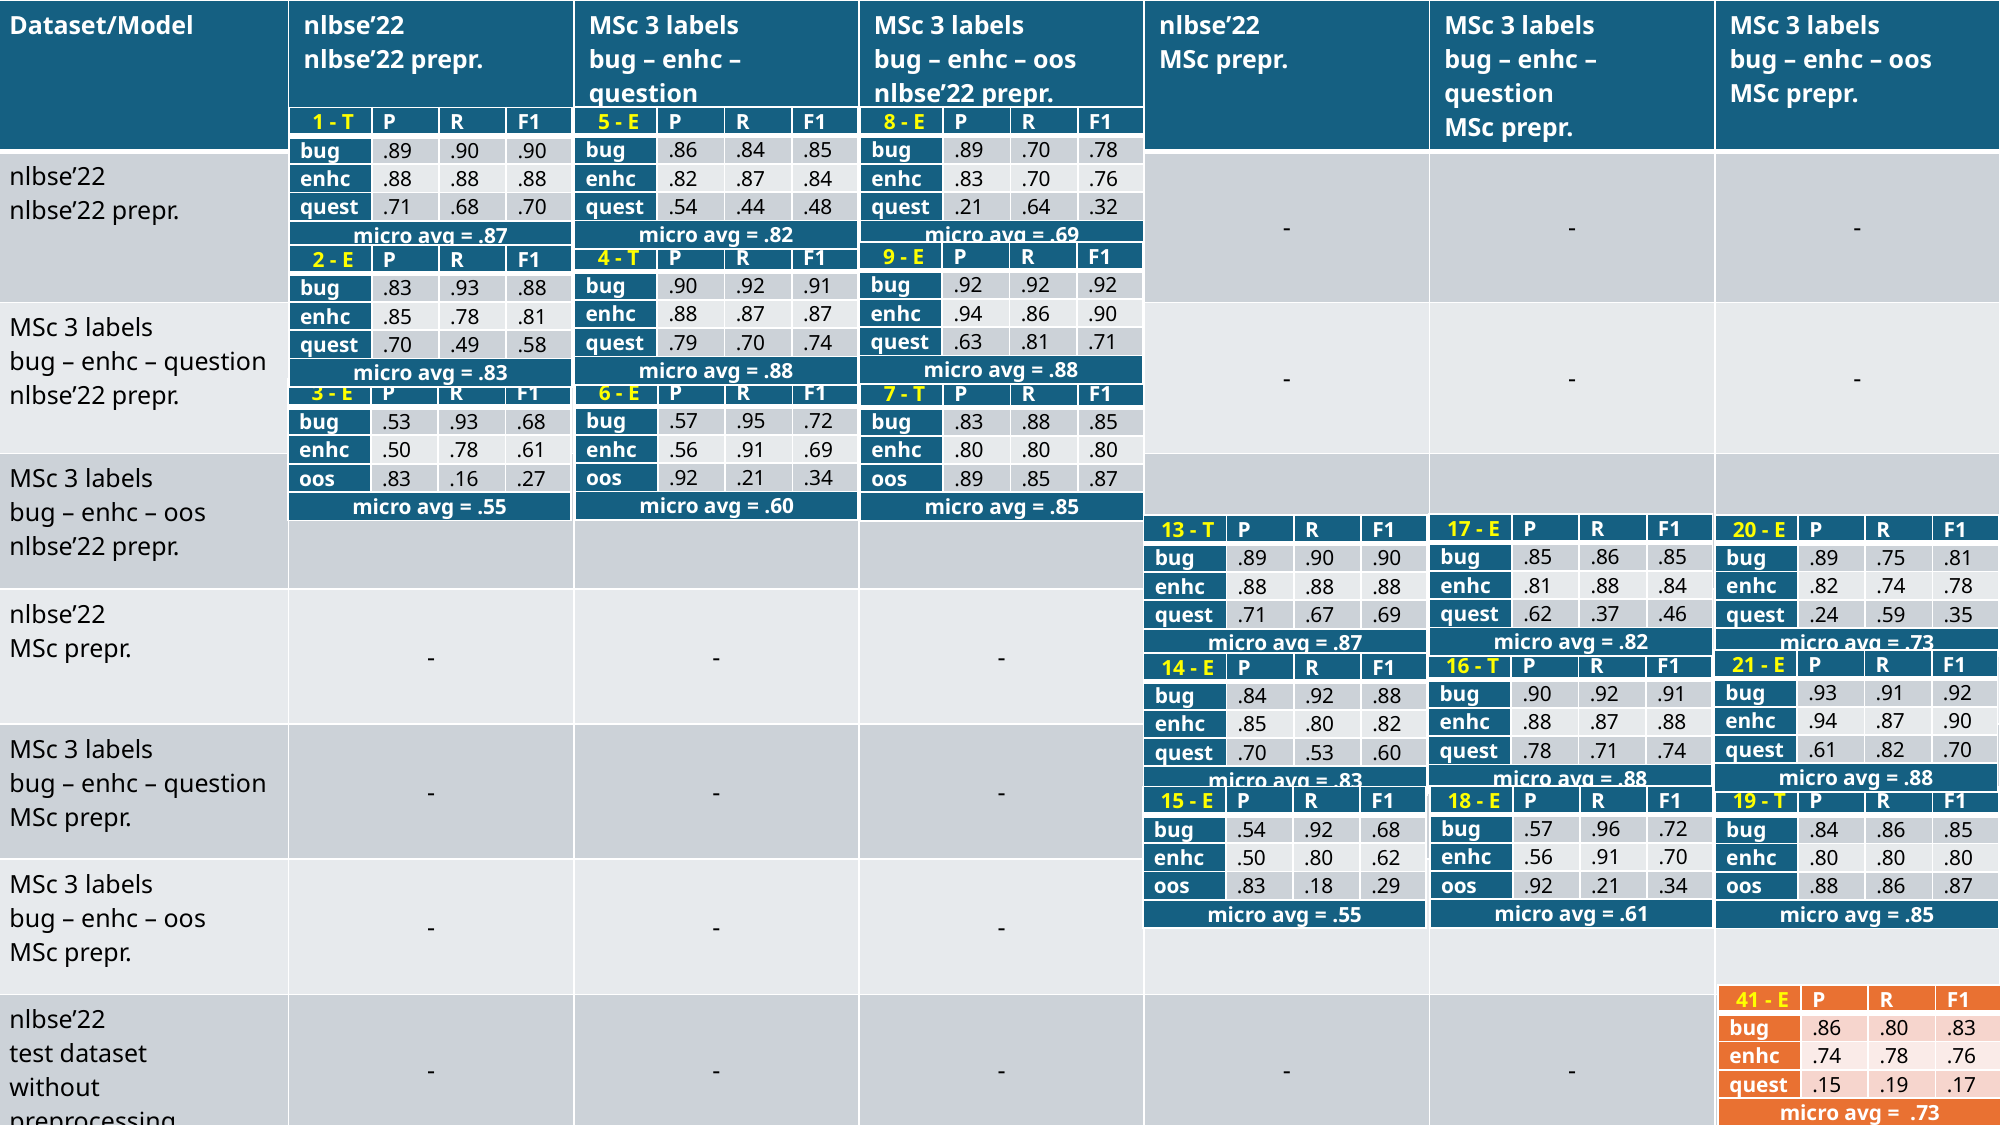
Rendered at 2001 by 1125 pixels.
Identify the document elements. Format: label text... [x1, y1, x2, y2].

table_cell micro avg = .60 [576, 492, 857, 519]
table_cell .85 [1648, 545, 1712, 570]
table_cell quest [1429, 737, 1510, 764]
table_cell - [1716, 154, 1999, 302]
table_cell micro avg = .83 [290, 359, 571, 386]
table_cell bug [290, 139, 371, 163]
table_header F1 [1361, 787, 1425, 812]
table_cell oos [1431, 872, 1512, 898]
table_cell oos [1716, 873, 1797, 899]
table_cell .92 [1010, 273, 1076, 298]
table_cell micro avg = .82 [1430, 628, 1712, 655]
table_cell MSc 3 labels bug – enhc – question nlbse’22 prepr. [0, 303, 288, 453]
table_header 14 - E [1144, 654, 1226, 679]
table_cell bug [1144, 818, 1225, 842]
table_cell - [289, 590, 573, 723]
table_cell .88 [1647, 709, 1711, 735]
table_cell .88 [373, 165, 438, 192]
table_cell .87 [1079, 465, 1143, 491]
table_cell .95 [726, 409, 792, 434]
table_cell enhc [860, 300, 941, 326]
table_cell .88 [1227, 573, 1293, 599]
table_cell enhc [576, 436, 657, 462]
table_cell bug [1716, 546, 1797, 571]
table_cell .88 [1295, 573, 1360, 599]
table_cell .70 [1011, 138, 1077, 163]
table_cell .88 [1362, 684, 1426, 709]
table_cell .62 [1513, 600, 1578, 627]
table_cell .19 [1869, 1071, 1935, 1097]
table_cell .83 [944, 165, 1010, 191]
table_header F1 [1647, 657, 1711, 677]
table_cell .71 [1579, 737, 1645, 764]
table_cell .89 [944, 465, 1010, 491]
table_cell bug [861, 138, 942, 163]
table_cell .82 [1362, 711, 1426, 737]
table_cell .92 [1514, 872, 1579, 898]
table_header 21 - E [1715, 651, 1796, 676]
table_header P [1227, 787, 1292, 812]
table_cell [1145, 860, 1429, 994]
table_header F1 [1079, 108, 1143, 133]
table_cell .96 [1581, 817, 1646, 842]
table_cell .92 [1078, 273, 1142, 298]
table_cell .80 [1933, 844, 1998, 871]
table_header Dataset/Model [0, 1, 288, 149]
table_header MSc 3 labels bug – enhc – question nlbse’22 prepr. [575, 1, 858, 106]
table_header R [725, 250, 791, 269]
table_cell .78 [439, 436, 505, 463]
table_cell bug [1715, 681, 1796, 706]
table_cell .82 [1799, 572, 1864, 599]
table_cell micro avg = .69 [861, 221, 1143, 241]
table_header F1 [793, 108, 857, 133]
table_header 9 - E [860, 243, 941, 268]
table_cell .90 [507, 139, 571, 163]
table_header F1 [507, 108, 571, 133]
table_cell .93 [1798, 681, 1864, 706]
table_header R [725, 108, 791, 133]
table_cell .24 [1799, 601, 1864, 627]
table_cell nlbse’22 MSc prepr. [0, 590, 288, 723]
table_header F1 [1078, 243, 1142, 268]
table_header MSc 3 labels bug – enhc – oos MSc prepr. [1716, 1, 1999, 149]
table_header R [726, 386, 792, 404]
table_cell .83 [372, 465, 437, 491]
table_cell .91 [1647, 682, 1711, 707]
table_cell - [575, 860, 858, 994]
table_cell nlbse’22 nlbse’22 prepr. [0, 154, 288, 302]
table_cell .70 [1011, 165, 1077, 191]
table_header F1 [506, 388, 570, 404]
table_cell [289, 454, 573, 588]
table_cell MSc 3 labels bug – enhc – question MSc prepr. [0, 725, 288, 858]
table_cell quest [1144, 601, 1226, 628]
table_cell .70 [1933, 736, 1997, 762]
table_cell .85 [373, 303, 438, 329]
table_cell .80 [1799, 844, 1864, 871]
table_header P [1512, 657, 1578, 677]
table_header 13 - T [1144, 516, 1226, 541]
table_cell .56 [659, 436, 724, 462]
table_cell micro avg = .85 [1716, 901, 1998, 928]
table_cell .69 [793, 436, 857, 462]
table_cell enhc [1719, 1042, 1800, 1069]
table_cell .32 [1079, 193, 1143, 220]
table_cell .80 [1869, 1016, 1935, 1041]
table_header R [1580, 515, 1646, 540]
table_cell quest [1715, 736, 1796, 762]
table_cell .86 [1866, 818, 1932, 843]
table_cell .76 [1079, 165, 1143, 191]
table_cell .85 [1933, 818, 1998, 843]
table_cell .86 [1802, 1016, 1867, 1041]
table_cell micro avg = .61 [1431, 900, 1712, 927]
table_cell .87 [793, 301, 857, 327]
table_cell .75 [1866, 546, 1932, 571]
table_header R [1866, 516, 1932, 540]
table_cell oos [861, 465, 942, 491]
table_cell .61 [506, 436, 570, 463]
table_cell .92 [1579, 682, 1645, 707]
table_cell enhc [1144, 573, 1226, 599]
table_cell - [1145, 303, 1429, 453]
table_cell .84 [1799, 818, 1864, 843]
table_cell enhc [1715, 708, 1796, 734]
table_cell oos [289, 465, 370, 491]
table_header 3 - E [289, 388, 370, 404]
table_header F1 [793, 386, 857, 404]
table_cell .62 [1361, 844, 1425, 871]
table_cell .61 [1798, 736, 1864, 762]
table_cell .93 [440, 276, 505, 301]
table_cell .91 [793, 274, 857, 299]
table_header R [1295, 654, 1360, 679]
table_header 18 - E [1431, 787, 1512, 812]
table_header P [658, 108, 724, 133]
table_cell MSc 3 labels bug – enhc – oos nlbse’22 prepr. [0, 454, 288, 588]
table_cell .79 [658, 329, 724, 356]
table_cell quest [860, 328, 941, 355]
table_cell .37 [1580, 600, 1646, 627]
table_cell .80 [1011, 437, 1077, 463]
table_cell .78 [1869, 1042, 1935, 1069]
table_cell oos [576, 464, 657, 491]
table_header R [1579, 657, 1645, 677]
table_cell .93 [439, 410, 505, 434]
table_cell .92 [725, 274, 791, 299]
table_cell .35 [1933, 601, 1998, 627]
table_cell .87 [1579, 709, 1645, 735]
table_cell .90 [1295, 546, 1360, 571]
table_cell .81 [1513, 572, 1578, 598]
table_header F1 [793, 250, 857, 269]
table_cell .80 [1294, 844, 1359, 871]
table_cell .69 [1362, 601, 1426, 628]
table_header P [1513, 515, 1578, 540]
table_header P [944, 108, 1010, 133]
table_cell .81 [507, 303, 571, 329]
table_cell enhc [290, 165, 371, 192]
table_cell .54 [658, 193, 724, 220]
table_header F1 [1648, 515, 1712, 540]
table_cell .89 [373, 139, 438, 163]
table_header F1 [1933, 516, 1998, 540]
table_header 19 - T [1716, 793, 1797, 812]
table_header R [1011, 108, 1077, 133]
table_cell .64 [1011, 193, 1077, 220]
table_cell .76 [1936, 1042, 2000, 1069]
table_cell .84 [725, 138, 791, 163]
table_cell bug [1144, 684, 1226, 709]
table_cell - [1430, 995, 1714, 1125]
table_cell enhc [1430, 572, 1511, 598]
table_cell .92 [659, 464, 724, 491]
table_cell .91 [726, 436, 792, 462]
table_cell enhc [289, 436, 370, 463]
table_cell .48 [793, 193, 857, 220]
table_cell .46 [1648, 600, 1712, 627]
table_cell .71 [373, 193, 438, 220]
table_cell .88 [1799, 873, 1864, 899]
table_cell .83 [1936, 1016, 2000, 1041]
table_cell .68 [440, 193, 505, 220]
table_cell .82 [1865, 736, 1931, 762]
table_cell - [1145, 454, 1429, 514]
table_cell enhc [1716, 572, 1797, 599]
table_cell .78 [1933, 572, 1998, 599]
table_cell .89 [944, 138, 1010, 163]
table_header P [372, 388, 437, 404]
table_cell .21 [944, 193, 1010, 220]
table_header P [1799, 516, 1864, 540]
table_header F1 [1079, 385, 1143, 405]
table_header F1 [1933, 651, 1997, 676]
table_cell .88 [1011, 410, 1077, 435]
table_cell - [1145, 995, 1429, 1125]
table_cell quest [290, 193, 371, 220]
table_cell .71 [1078, 328, 1142, 355]
table_cell .72 [1648, 817, 1712, 842]
table_cell .88 [507, 165, 571, 192]
table_cell .16 [439, 465, 505, 491]
table_cell .84 [793, 165, 857, 191]
table_cell .91 [1865, 681, 1931, 706]
table_header P [944, 385, 1010, 405]
table_cell .87 [725, 165, 791, 191]
table_header R [1581, 787, 1646, 812]
table_cell .92 [1933, 681, 1997, 706]
table_cell quest [861, 193, 942, 220]
table_cell micro avg = .73 [1719, 1099, 2000, 1125]
table_cell - [1430, 154, 1714, 302]
table_cell .49 [440, 331, 505, 358]
table_cell .85 [793, 138, 857, 163]
table_cell .53 [372, 410, 437, 434]
table_cell quest [1716, 601, 1797, 627]
table_cell .71 [1227, 601, 1293, 628]
table_header MSc 3 labels bug – enhc – oos nlbse’22 prepr. [860, 1, 1143, 106]
table_header 4 - T [575, 250, 656, 269]
table_cell .86 [1866, 873, 1932, 899]
table_cell .83 [373, 276, 438, 301]
table_cell .94 [1798, 708, 1864, 734]
table_cell micro avg = .87 [1144, 630, 1426, 652]
table_cell .29 [1361, 872, 1425, 899]
table_cell .87 [1865, 708, 1931, 734]
table_header R [1011, 385, 1077, 405]
table_header R [440, 246, 505, 271]
table_cell .72 [793, 409, 857, 434]
table_header MSc 3 labels bug – enhc – question MSc prepr. [1430, 1, 1714, 149]
table_header 5 - E [575, 108, 656, 133]
table_header 2 - E [290, 246, 371, 271]
table_cell .81 [1933, 546, 1998, 571]
table_cell .90 [1933, 708, 1997, 734]
table_cell oos [1144, 872, 1225, 899]
table_cell quest [575, 329, 656, 356]
table_cell micro avg = .88 [575, 357, 857, 384]
table_cell .74 [1866, 572, 1932, 599]
table_header R [439, 388, 505, 404]
table_cell quest [575, 193, 656, 220]
table_cell bug [1144, 546, 1226, 571]
table_cell .57 [1514, 817, 1579, 842]
table_cell .67 [1295, 601, 1360, 628]
table_header 15 - E [1144, 787, 1225, 812]
table_cell bug [1430, 545, 1511, 570]
table_cell .70 [507, 193, 571, 220]
table_cell enhc [290, 303, 371, 329]
table_cell enhc [1431, 844, 1512, 870]
table_cell [860, 522, 1143, 588]
table_cell - [1145, 154, 1429, 302]
table_cell .89 [1227, 546, 1293, 571]
table_cell enhc [1429, 709, 1510, 735]
table_header R [1869, 986, 1935, 1010]
table_cell - [289, 995, 573, 1125]
table_cell .82 [658, 165, 724, 191]
table_header 6 - E [576, 386, 657, 404]
table_cell [1430, 929, 1714, 994]
table_cell .80 [1079, 437, 1143, 463]
table_cell nlbse’22 test dataset without preprocessing [0, 995, 288, 1125]
table_cell .21 [1581, 872, 1646, 898]
table_cell .92 [1295, 684, 1360, 709]
table_header nlbse’22 nlbse’22 prepr. [289, 1, 573, 107]
table_cell [575, 521, 858, 588]
table_cell .17 [1936, 1071, 2000, 1097]
table_cell - [575, 590, 858, 723]
table_cell .88 [1580, 572, 1646, 598]
table_cell .63 [943, 328, 1009, 355]
table_cell bug [289, 410, 370, 434]
table_cell bug [1719, 1016, 1800, 1041]
table_header F1 [1362, 516, 1426, 541]
table_cell micro avg = .82 [575, 221, 857, 248]
table_cell .70 [725, 329, 791, 356]
table_cell - [1430, 454, 1714, 588]
table_cell - [860, 860, 1143, 994]
table_cell .90 [658, 274, 724, 299]
table_cell .34 [1648, 872, 1712, 898]
table_cell micro avg = .55 [289, 493, 570, 520]
table_cell micro avg = .73 [1716, 629, 1998, 649]
table_cell .91 [1581, 844, 1646, 870]
table_cell - [860, 995, 1143, 1125]
table_header P [1798, 651, 1864, 676]
table_cell .50 [1227, 844, 1292, 871]
table_header R [1865, 651, 1931, 676]
table_cell .90 [1512, 682, 1578, 707]
table_cell micro avg = .88 [1715, 764, 1997, 791]
table_cell .86 [1580, 545, 1646, 570]
table_cell .88 [1362, 573, 1426, 599]
table_cell .27 [506, 465, 570, 491]
table_cell bug [1431, 817, 1512, 842]
table_cell .90 [1078, 300, 1142, 326]
table_cell enhc [861, 165, 942, 191]
table_header 17 - E [1430, 515, 1511, 540]
table_cell .74 [793, 329, 857, 356]
table_cell .54 [1227, 818, 1292, 842]
table_cell bug [860, 273, 941, 298]
table_header F1 [1648, 787, 1712, 812]
table_cell - [575, 995, 858, 1125]
table_cell bug [575, 138, 656, 163]
table_cell .86 [658, 138, 724, 163]
table_header 7 - T [861, 385, 942, 405]
table_cell .84 [1227, 684, 1293, 709]
table_cell - [860, 590, 1143, 723]
table_cell .78 [1512, 737, 1578, 764]
table_cell .87 [725, 301, 791, 327]
table_cell .57 [659, 409, 724, 434]
table_cell .88 [1512, 709, 1578, 735]
table_cell - [575, 725, 858, 858]
table_cell .74 [1647, 737, 1711, 764]
table_cell .58 [507, 331, 571, 358]
table_cell - [289, 860, 573, 994]
table_cell .21 [726, 464, 792, 491]
table_cell .88 [440, 165, 505, 192]
table_cell micro avg = .83 [1144, 767, 1426, 786]
table_cell enhc [575, 165, 656, 191]
table_header P [1802, 986, 1867, 1010]
table_cell .74 [1802, 1042, 1867, 1069]
table_header nlbse’22 MSc prepr. [1145, 1, 1429, 149]
table_cell .83 [1227, 872, 1292, 899]
table_cell [1716, 929, 1999, 994]
table_cell .34 [793, 464, 857, 491]
table_cell .68 [1361, 818, 1425, 842]
table_header 16 - T [1429, 657, 1510, 677]
table_cell quest [1430, 600, 1511, 627]
table_cell .60 [1362, 739, 1426, 765]
table_cell .78 [440, 303, 505, 329]
table_cell .80 [944, 437, 1010, 463]
table_header P [373, 246, 438, 271]
table_cell .85 [1079, 410, 1143, 435]
table_cell .88 [658, 301, 724, 327]
table_cell .83 [944, 410, 1010, 435]
table_cell .53 [1295, 739, 1360, 765]
table_cell .59 [1866, 601, 1932, 627]
table_cell quest [1144, 739, 1226, 765]
table_header P [1227, 516, 1293, 541]
table_cell .94 [943, 300, 1009, 326]
table_cell bug [290, 276, 371, 301]
table_cell .68 [506, 410, 570, 434]
table_cell .84 [1648, 572, 1712, 598]
table_cell enhc [861, 437, 942, 463]
table_cell MSc 3 labels bug – enhc – oos MSc prepr. [0, 860, 288, 994]
table_header 1 - T [290, 108, 371, 133]
table_cell .70 [1227, 739, 1293, 765]
table_cell .44 [725, 193, 791, 220]
table_cell micro avg = .85 [861, 493, 1143, 520]
table_cell .85 [1227, 711, 1293, 737]
table_header P [659, 386, 724, 404]
table_cell .88 [507, 276, 571, 301]
table_cell - [860, 725, 1143, 858]
table_header F1 [507, 246, 571, 271]
table_header R [1295, 516, 1360, 541]
table_cell quest [290, 331, 371, 358]
table_header F1 [1362, 654, 1426, 679]
table_header 20 - E [1716, 516, 1797, 540]
table_cell .85 [1513, 545, 1578, 570]
table_header R [1010, 243, 1076, 268]
table_cell .70 [373, 331, 438, 358]
table_cell .78 [1079, 138, 1143, 163]
table_header 8 - E [861, 108, 942, 133]
table_cell bug [1716, 818, 1797, 843]
table_cell .90 [440, 139, 505, 163]
table_header 41 - E [1719, 986, 1800, 1010]
table_header P [1227, 654, 1293, 679]
table_header R [440, 108, 505, 133]
table_cell bug [575, 274, 656, 299]
table_header F1 [1933, 793, 1998, 812]
table_header P [1799, 793, 1864, 812]
table_cell .50 [372, 436, 437, 463]
table_cell micro avg = .87 [290, 222, 571, 244]
table_header P [1514, 787, 1579, 812]
table_header P [658, 250, 724, 269]
table_cell .90 [1362, 546, 1426, 571]
table_cell .70 [1648, 844, 1712, 870]
table_header F1 [1936, 986, 2000, 1010]
table_cell .92 [1294, 818, 1359, 842]
table_cell - [1716, 454, 1999, 514]
table_cell .80 [1295, 711, 1360, 737]
table_cell .56 [1514, 844, 1579, 870]
table_cell enhc [1716, 844, 1797, 871]
table_cell .85 [1011, 465, 1077, 491]
table_cell .18 [1294, 872, 1359, 899]
table_cell bug [861, 410, 942, 435]
table_cell .87 [1933, 873, 1998, 899]
table_cell - [1430, 303, 1714, 453]
table_header R [1294, 787, 1359, 812]
table_cell bug [1429, 682, 1510, 707]
table_cell bug [576, 409, 657, 434]
table_cell .81 [1010, 328, 1076, 355]
table_cell .15 [1802, 1071, 1867, 1097]
table_cell .86 [1010, 300, 1076, 326]
table_cell - [1716, 303, 1999, 453]
table_header P [373, 108, 438, 133]
table_cell quest [1719, 1071, 1800, 1097]
table_cell micro avg = .55 [1144, 901, 1425, 927]
table_cell enhc [575, 301, 656, 327]
table_cell - [289, 725, 573, 858]
table_cell enhc [1144, 844, 1225, 871]
table_header R [1866, 793, 1932, 812]
table_cell enhc [1144, 711, 1226, 737]
table_cell micro avg = .88 [1429, 765, 1711, 785]
table_cell .92 [943, 273, 1009, 298]
table_header P [943, 243, 1009, 268]
table_cell .89 [1799, 546, 1864, 571]
table_cell micro avg = .88 [860, 356, 1142, 383]
table_cell .80 [1866, 844, 1932, 871]
